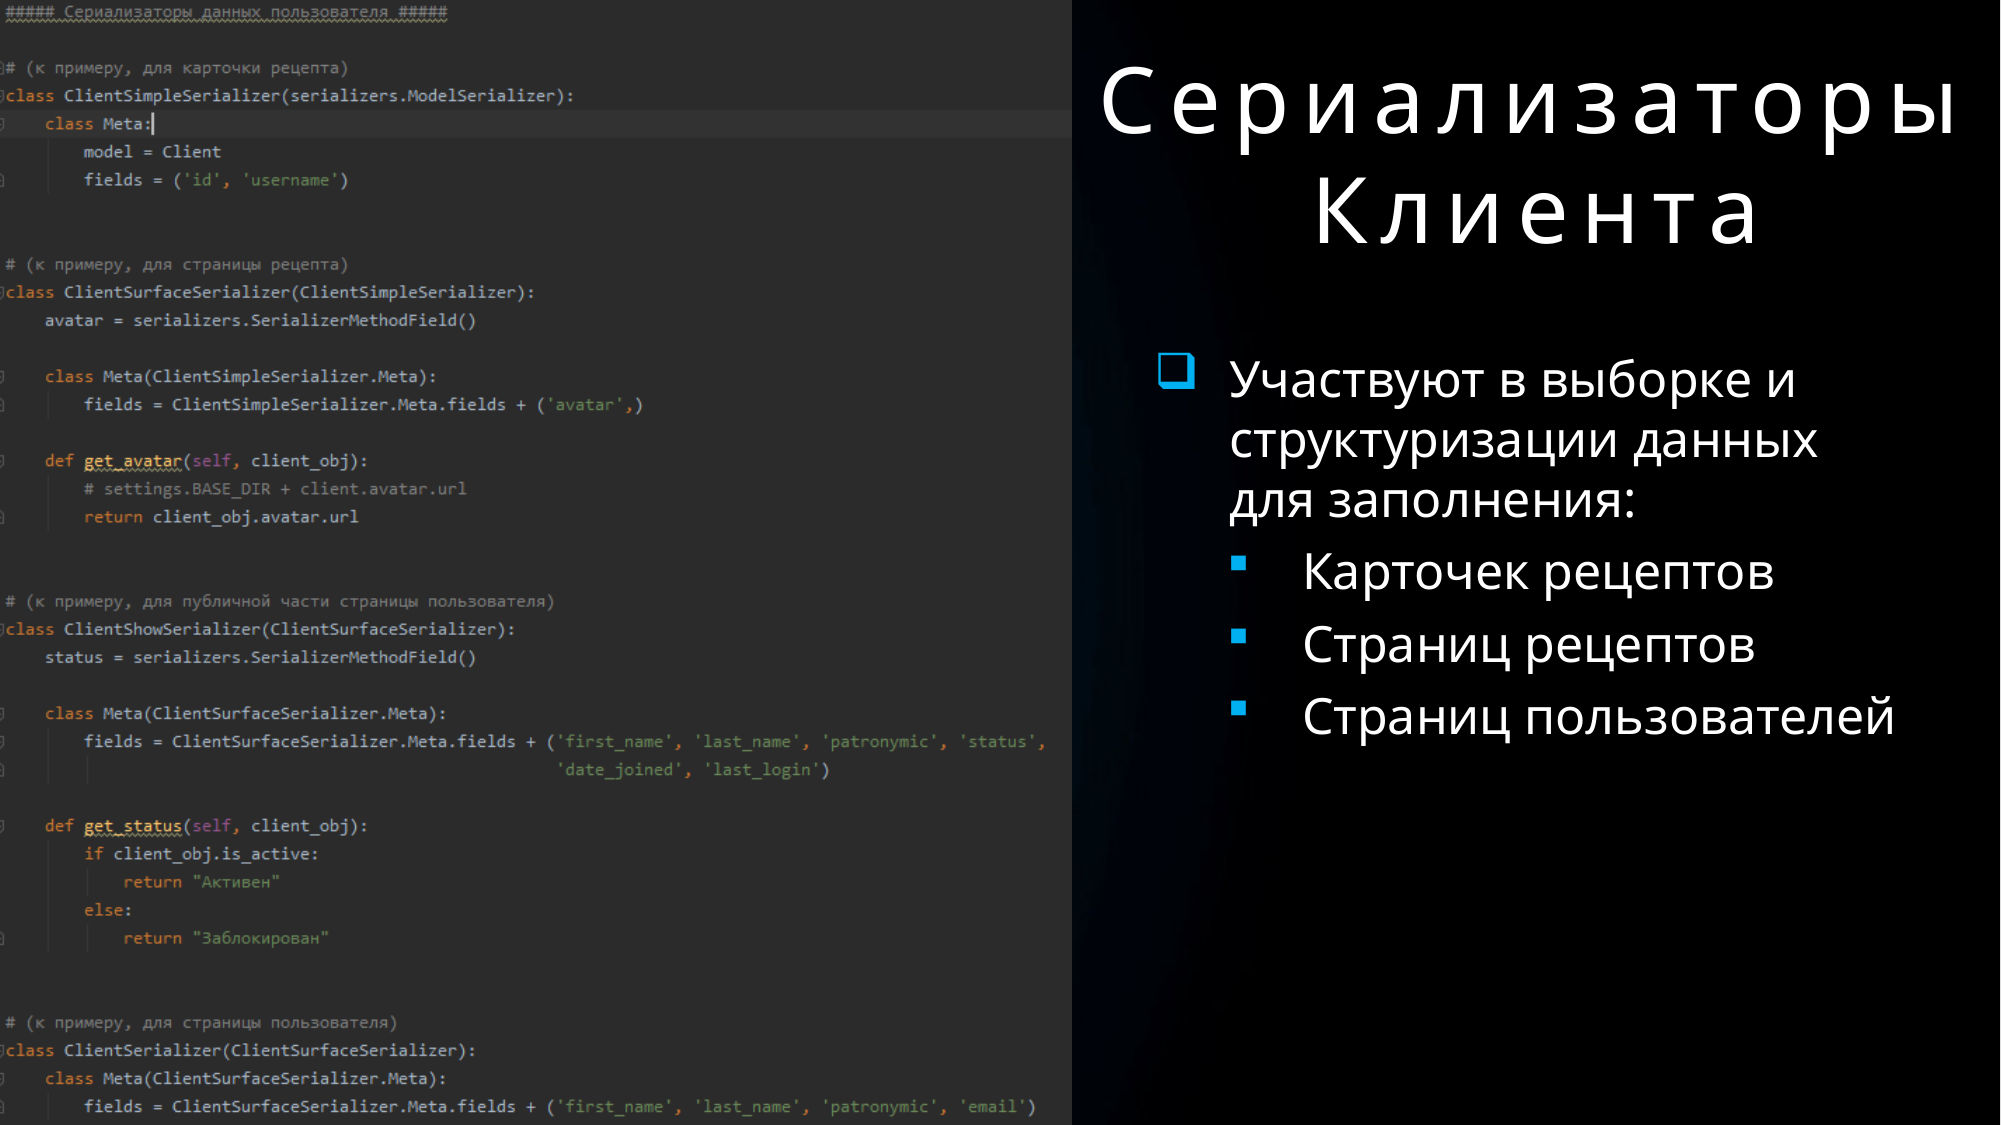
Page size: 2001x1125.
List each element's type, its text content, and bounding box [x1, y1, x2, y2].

text_box Участвуют в выборке и структуризации данных для заполнения: Карточек рецептов Страниц рецептов Страниц пользователей [1139, 339, 1933, 944]
picture [0, 0, 2001, 1125]
text_box Сериализаторы Клиента [1072, 34, 2000, 262]
